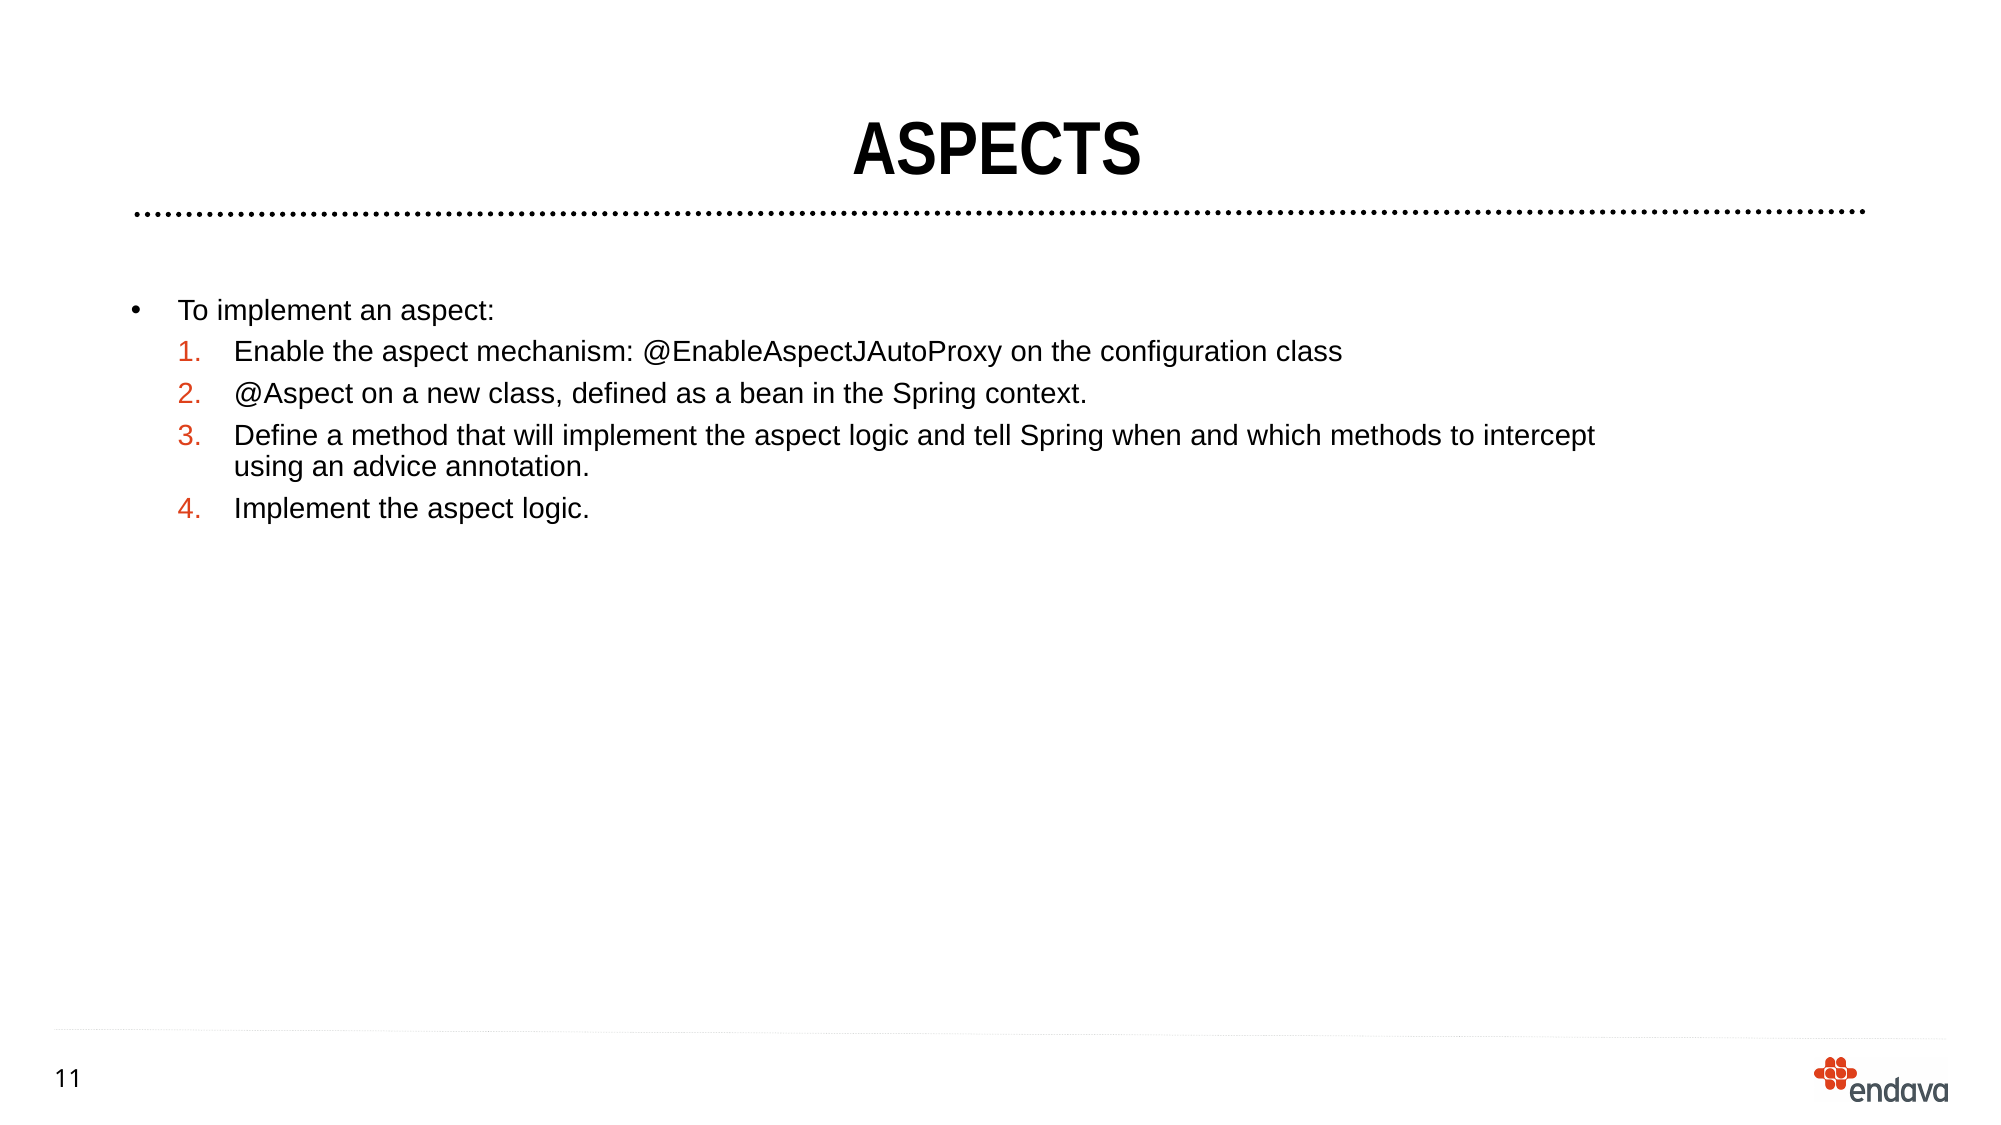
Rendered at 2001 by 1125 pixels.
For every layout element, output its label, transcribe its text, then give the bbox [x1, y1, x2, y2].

picture [1814, 1057, 1948, 1102]
text_box To implement an aspect: Enable the aspect mechanism: @EnableAspectJAutoProxy on the configuration class @Aspect on a new class, defined as a bean in the Spring context. Define a method that will implement the aspect logic and tell Spring when and which methods to intercept using an advice annotation. Implement the aspect logic. [130, 228, 1626, 756]
title aspects [198, 26, 1812, 195]
